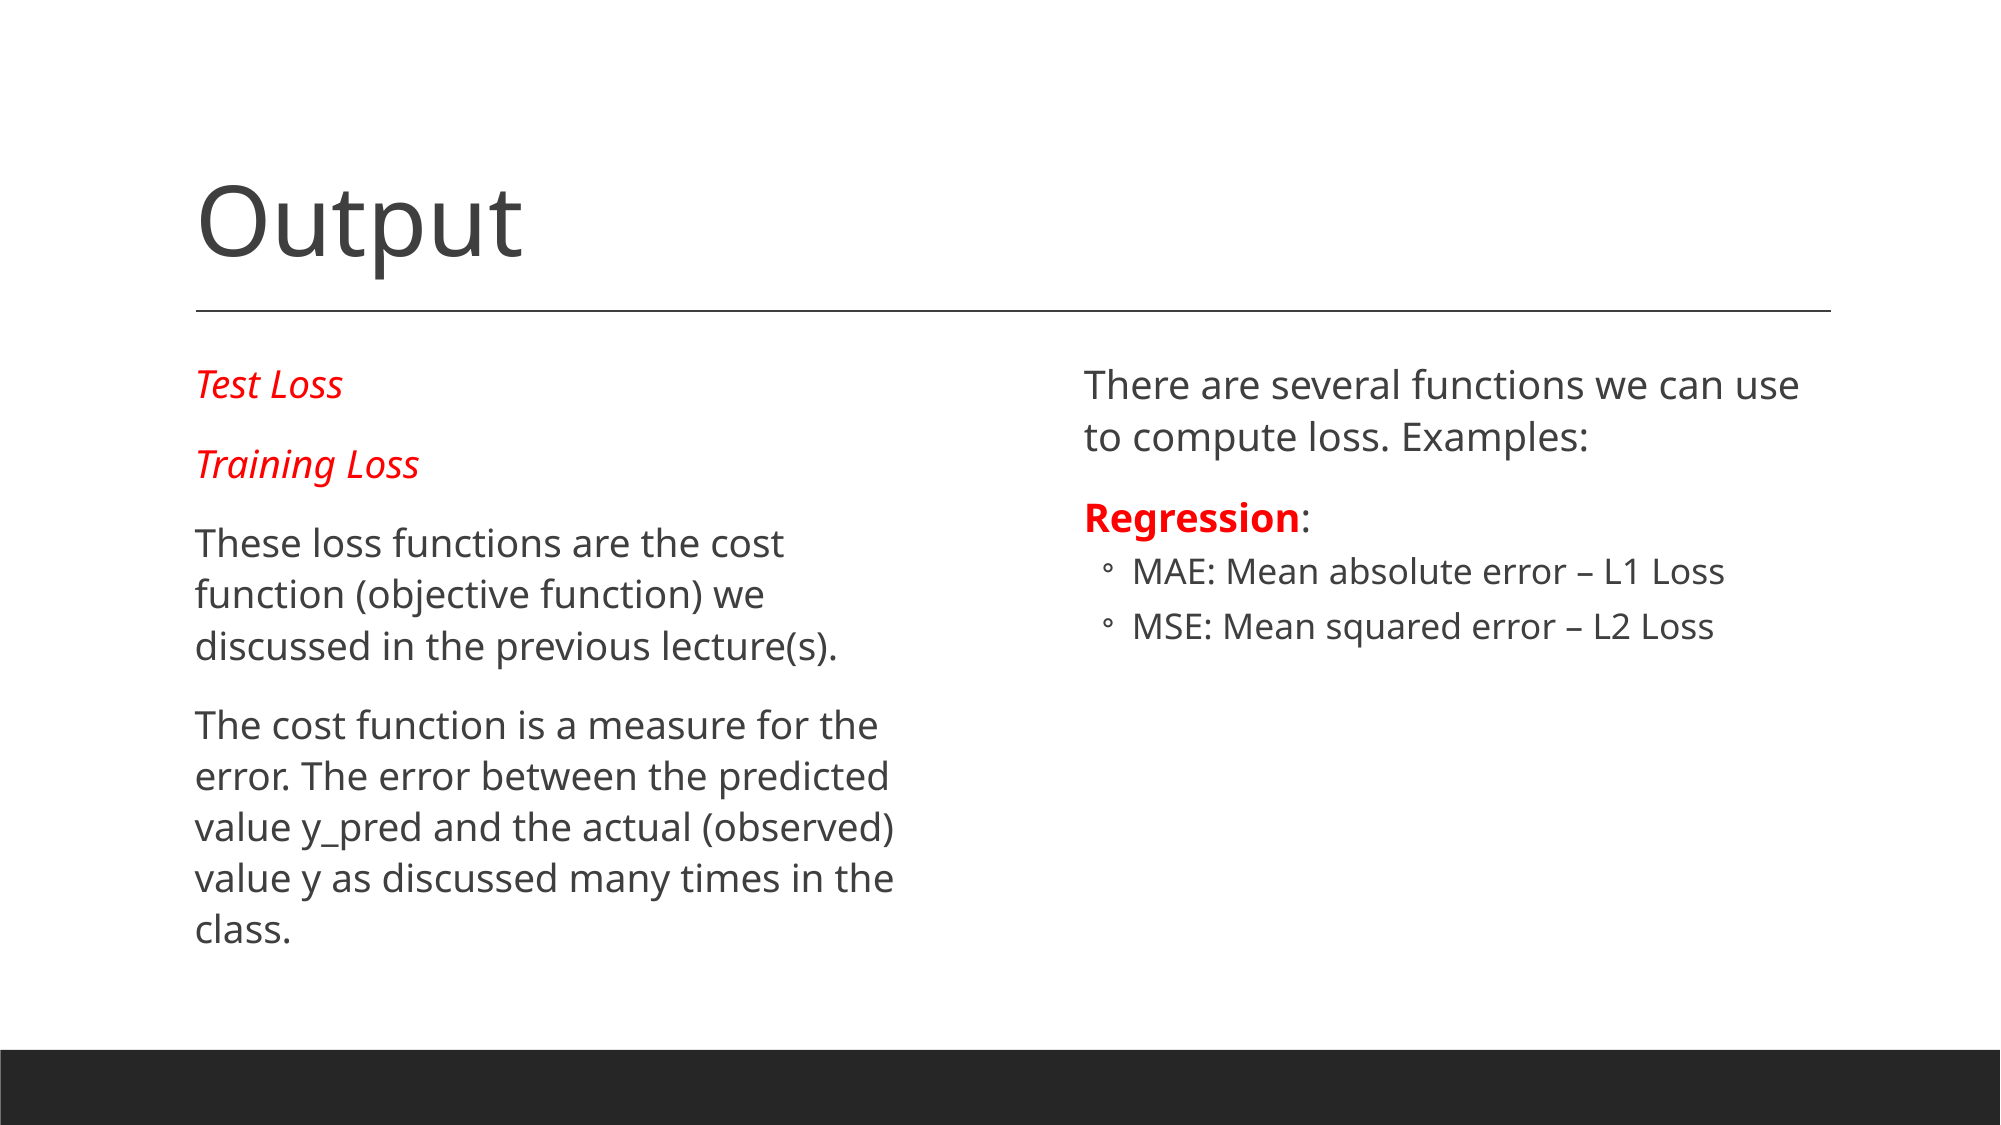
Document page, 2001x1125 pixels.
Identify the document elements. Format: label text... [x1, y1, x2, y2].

title Output [180, 47, 1830, 285]
list There are several functions we can use to compute loss. Examples: Regression: MAE: Mean absolute error – L1 Loss MSE: Mean squared error – L2 Loss [1068, 347, 1830, 963]
list Test Loss Training Loss These loss functions are the cost function (objective function) we discussed in the previous lecture(s). The cost function is a measure for the error. The error between the predicted value y_pred and the actual (observed) value y as discussed many times in the class. [180, 347, 942, 963]
